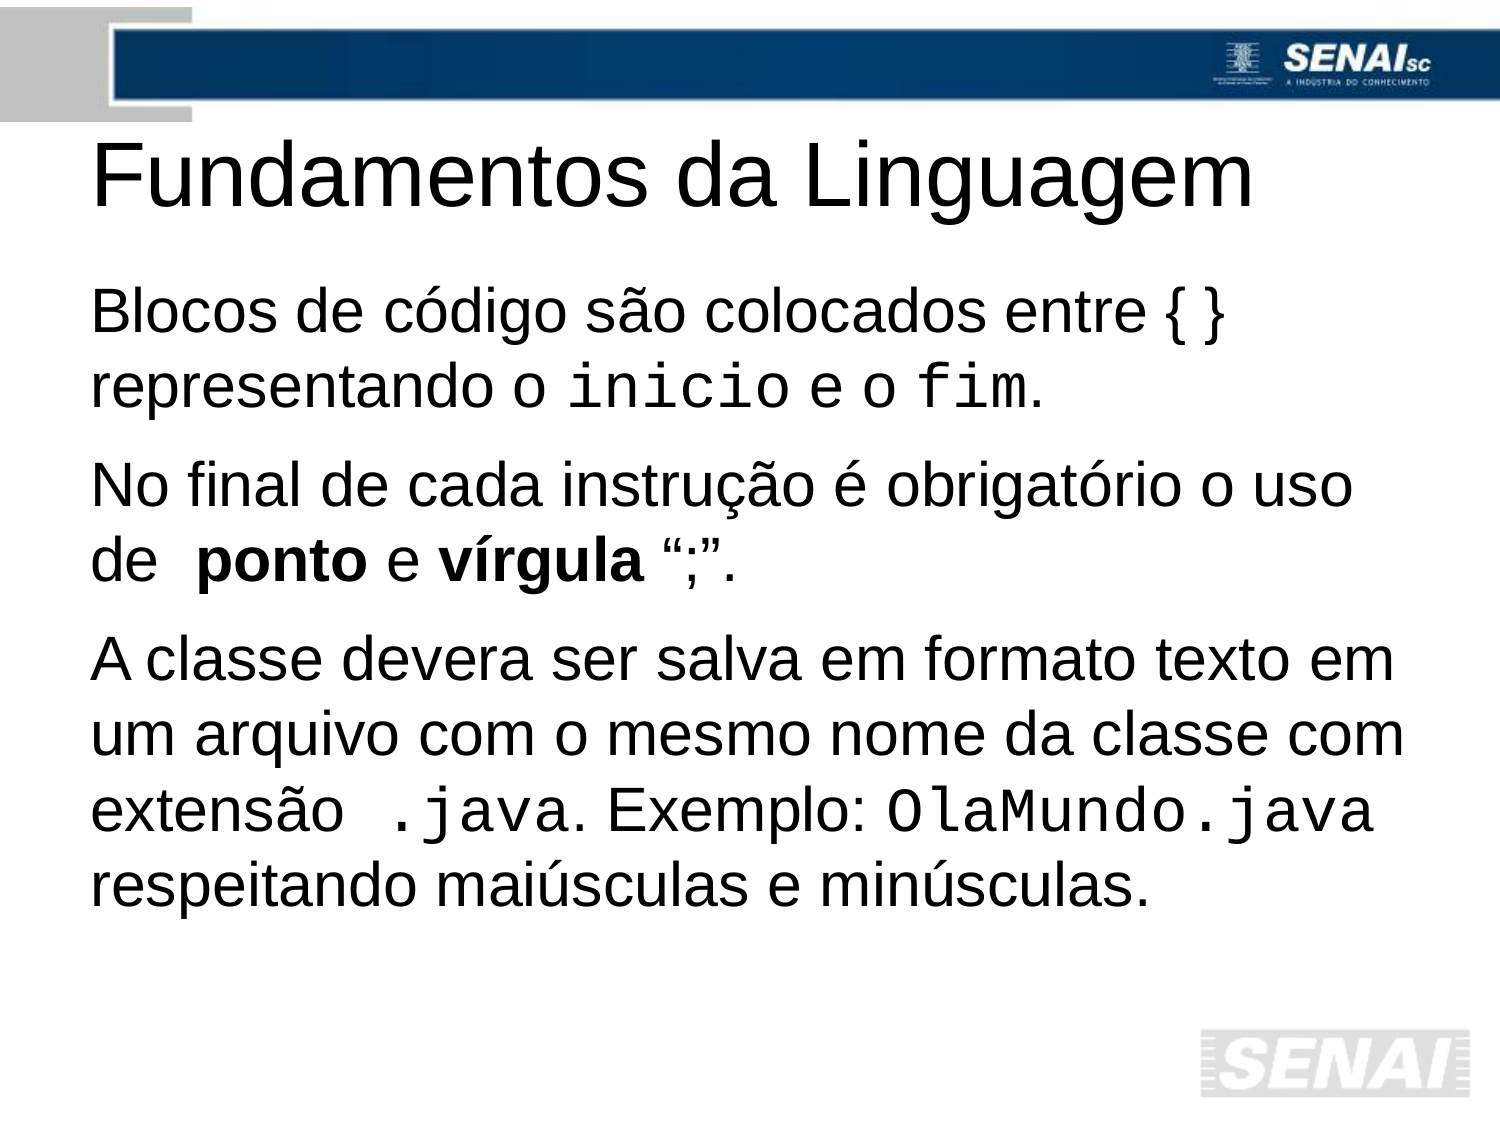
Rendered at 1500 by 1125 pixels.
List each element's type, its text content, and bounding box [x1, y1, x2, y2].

title Fundamentos da Linguagem [75, 45, 1425, 233]
list Blocos de código são colocados entre { } representando o inicio e o fim. No final de cada instrução é obrigatório o uso de ponto e vírgula “;”. A classe devera ser salva em formato texto em um arquivo com o mesmo nome da classe com extensão .java. Exemplo: OlaMundo.java respeitando maiúsculas e minúsculas. [75, 262, 1425, 1005]
picture [0, 7, 1500, 122]
